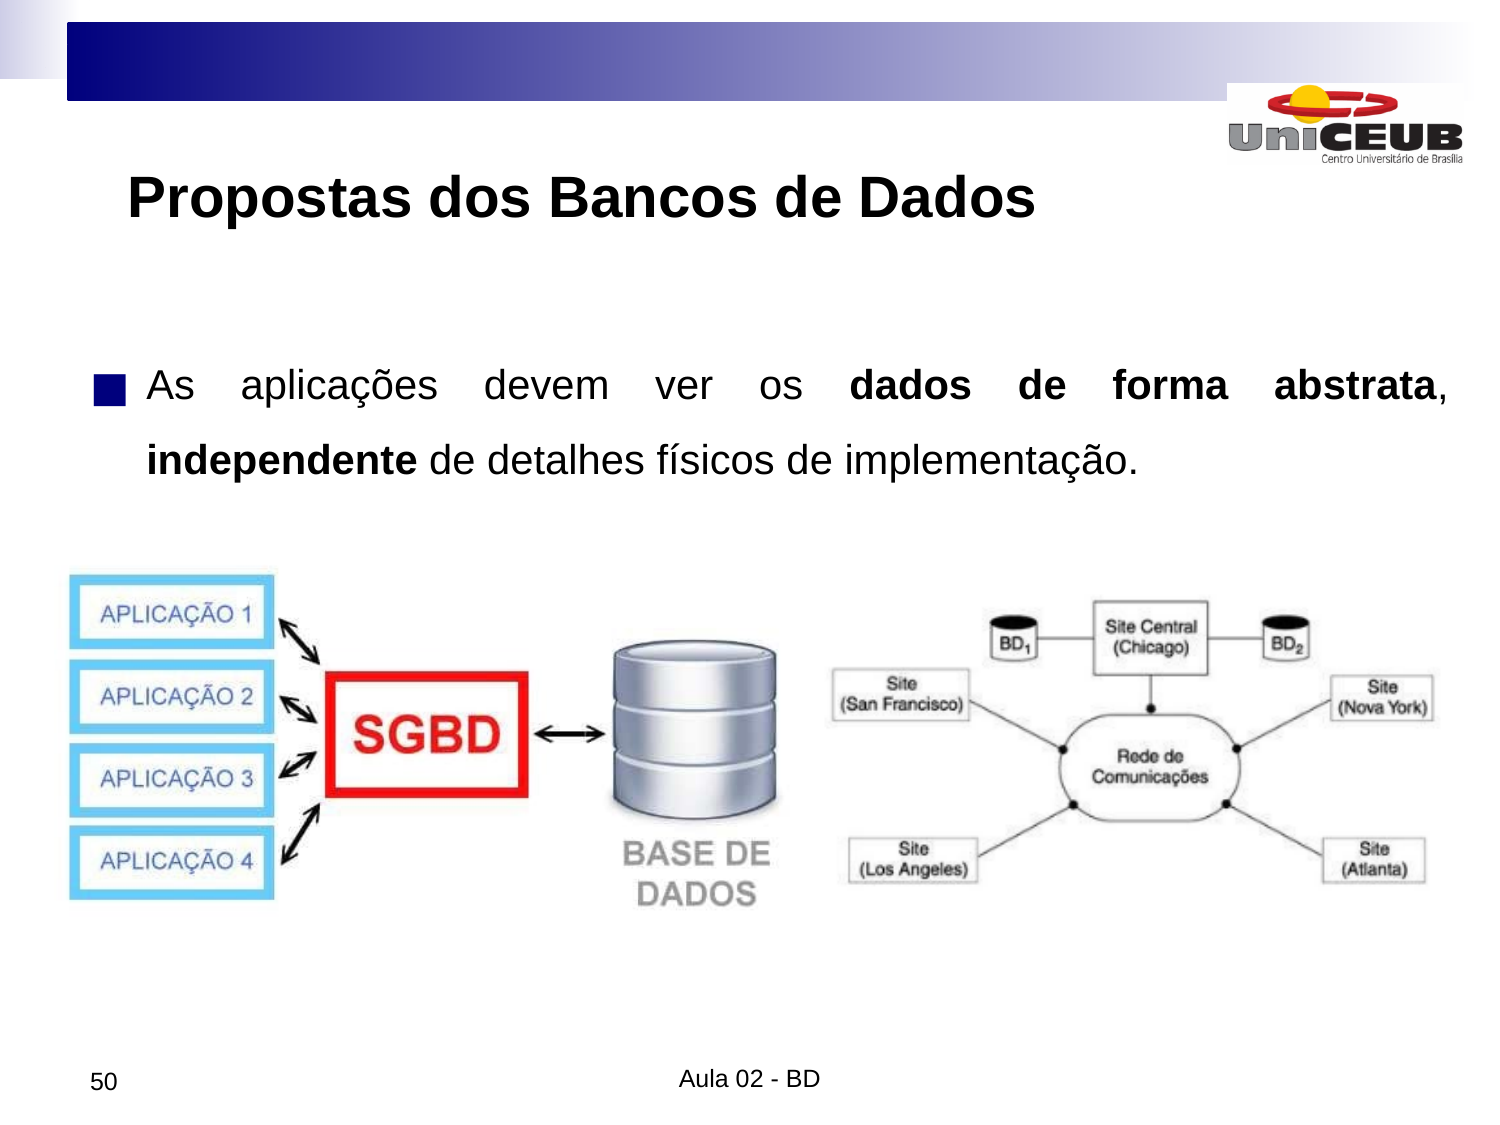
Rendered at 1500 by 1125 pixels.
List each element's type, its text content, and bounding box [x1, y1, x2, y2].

picture [815, 585, 1475, 941]
title Propostas dos Bancos de Dados [112, 99, 1500, 288]
list As aplicações devem ver os dados de forma abstrata, independente de detalhes físicos de implementação. [75, 324, 1464, 963]
text_box Aula 02 - BD [512, 1024, 988, 1100]
text_box ‹#› [75, 1024, 425, 1103]
picture [1227, 83, 1464, 165]
picture [54, 550, 796, 918]
